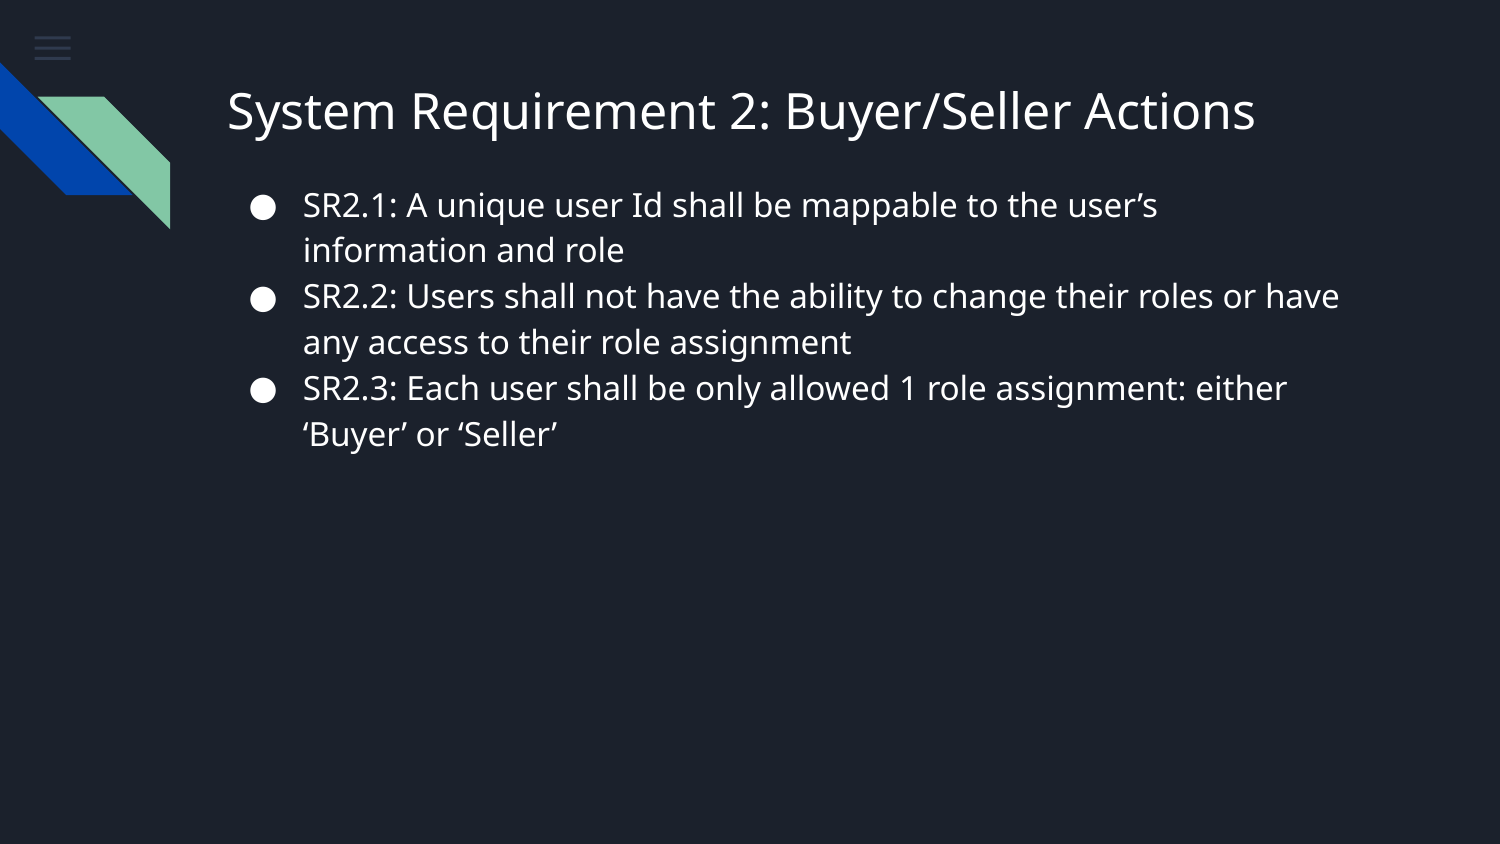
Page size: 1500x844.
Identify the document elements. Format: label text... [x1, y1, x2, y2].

title System Requirement 2: Buyer/Seller Actions [212, 64, 1368, 162]
list SR2.1: A unique user Id shall be mappable to the user’s information and role SR2.2: Users shall not have the ability to change their roles or have any access to their role assignment SR2.3: Each user shall be only allowed 1 role assignment: either ‘Buyer’ or ‘Seller’ [212, 162, 1368, 735]
